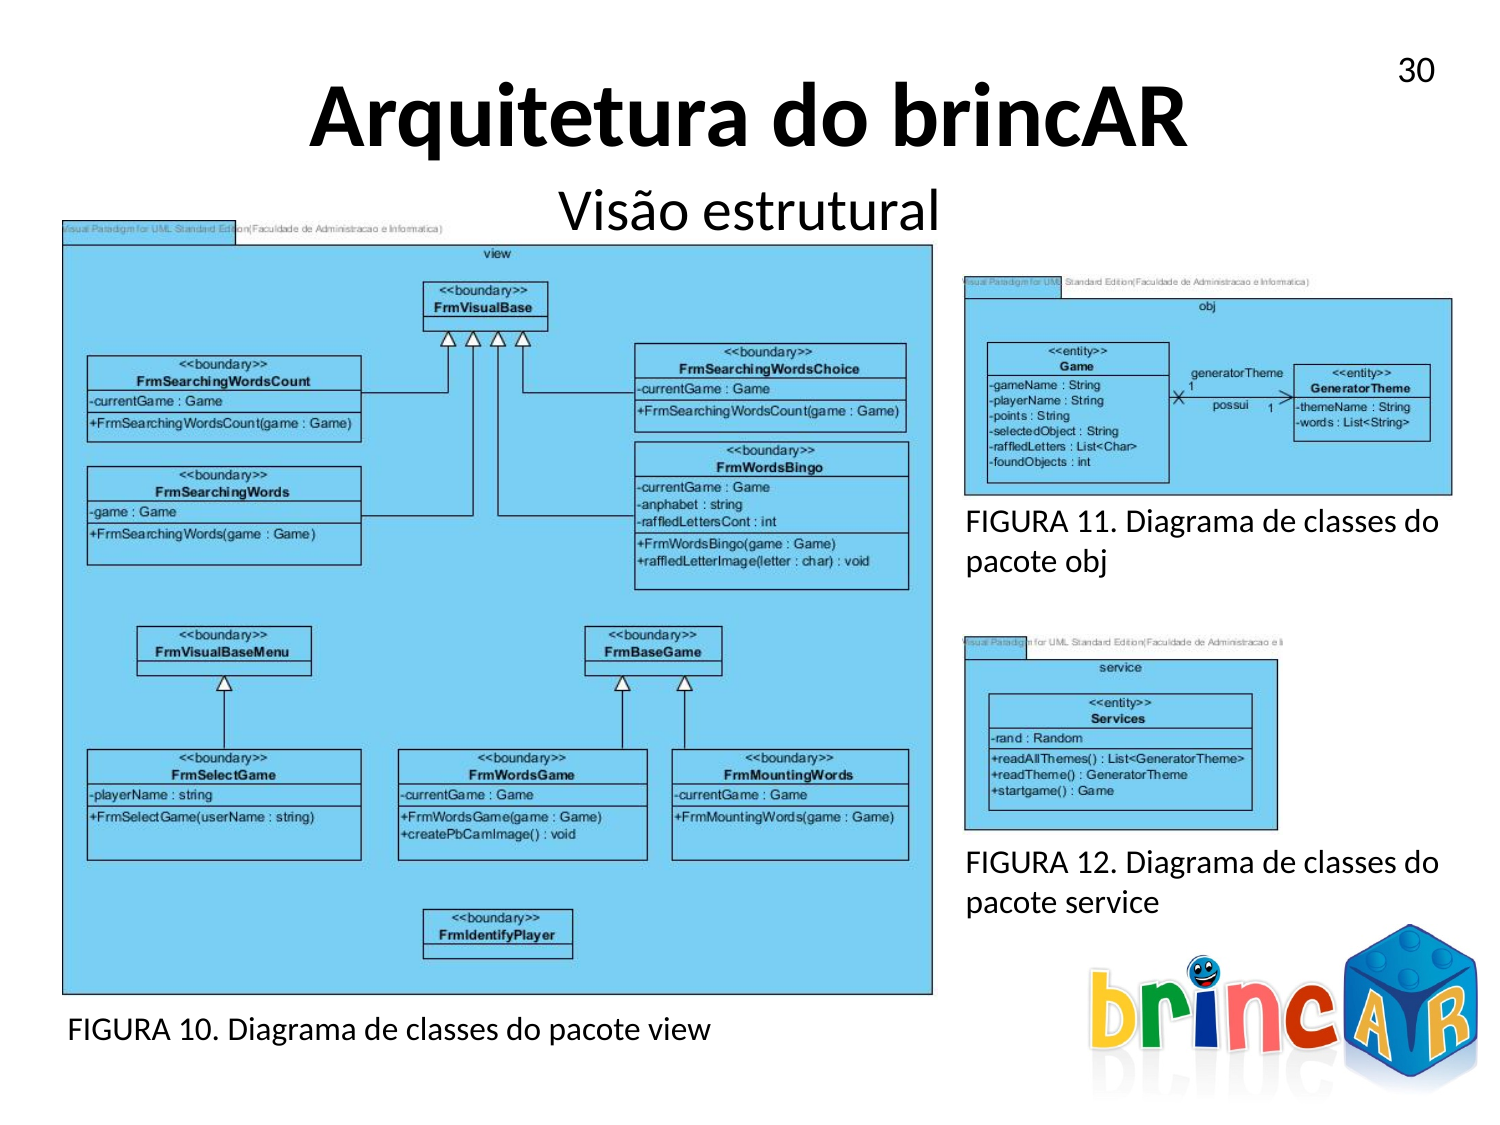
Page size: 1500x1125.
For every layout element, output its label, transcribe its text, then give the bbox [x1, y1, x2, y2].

text_box FIGURA 10. Diagrama de classes do pacote view [53, 999, 928, 1055]
picture [1087, 924, 1478, 1125]
text_box FIGURA 12. Diagrama de classes do pacote service [950, 832, 1471, 928]
text_box FIGURA 11. Diagrama de classes do pacote obj [950, 491, 1471, 587]
picture [962, 274, 1457, 501]
title Arquitetura do brincAR [75, 45, 1425, 162]
picture [962, 633, 1284, 835]
picture [62, 220, 938, 1000]
text_box 30 [1362, 37, 1450, 98]
text_box Visão estrutural [74, 162, 1425, 250]
